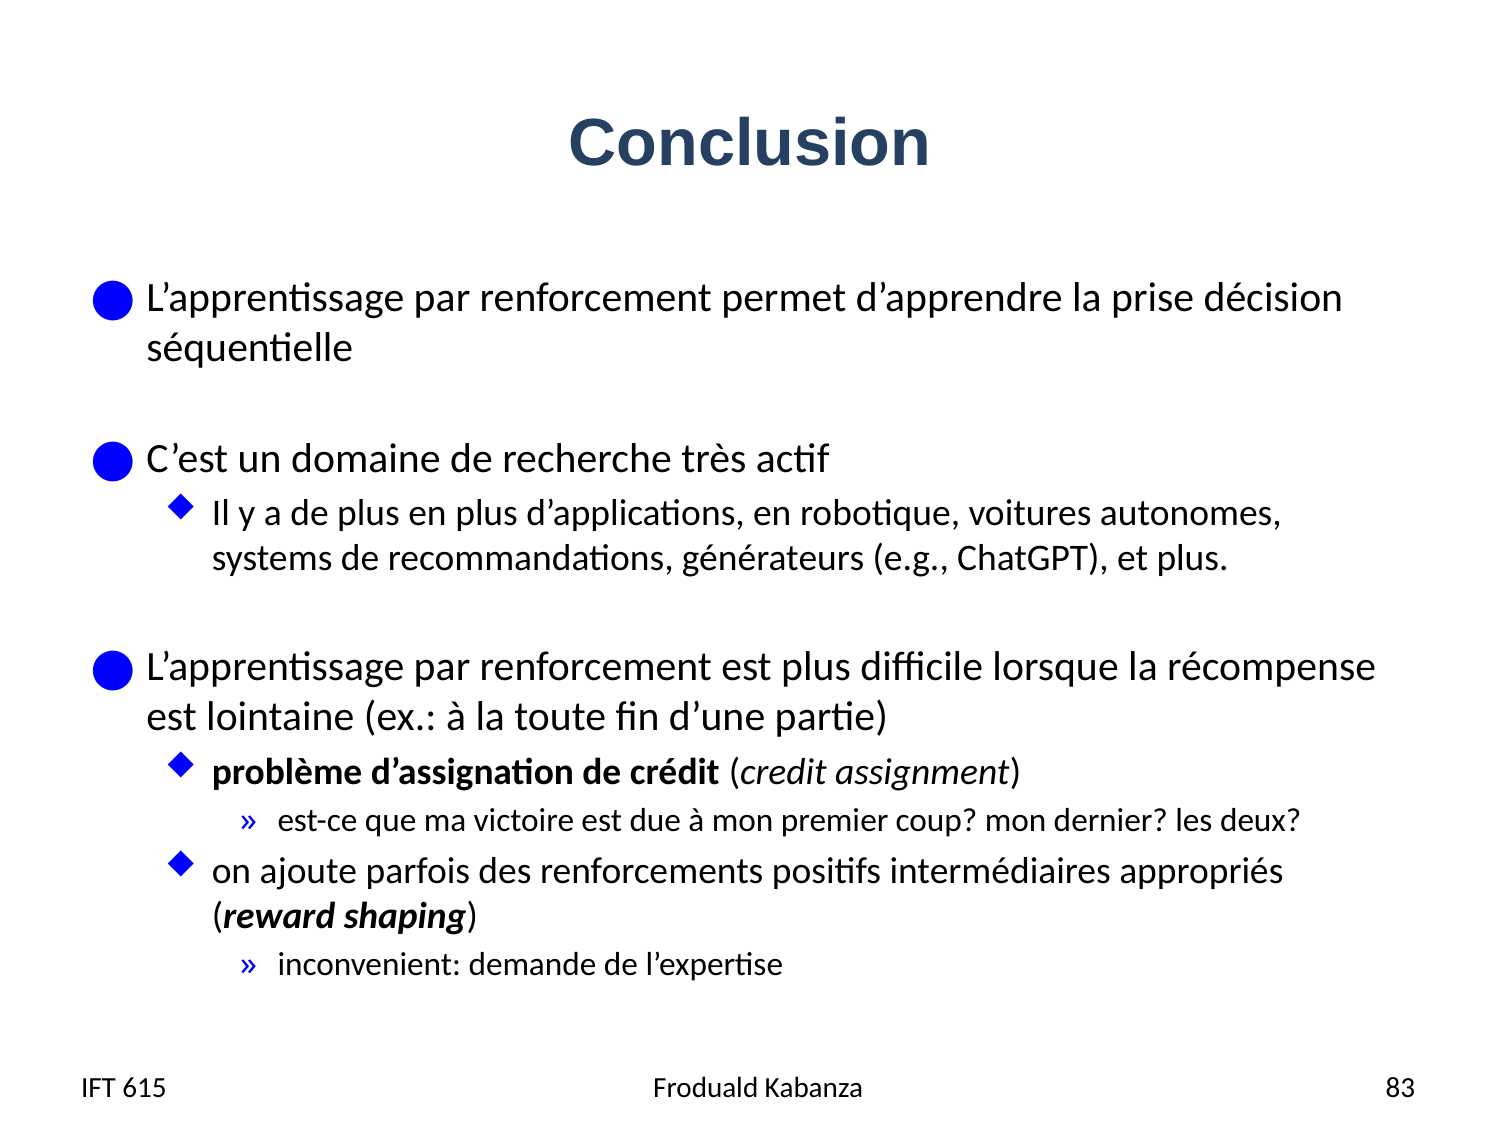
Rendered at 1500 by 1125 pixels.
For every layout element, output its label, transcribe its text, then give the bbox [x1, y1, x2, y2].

title Conclusion [75, 45, 1425, 233]
slide_number 83 [1080, 1056, 1431, 1117]
list L’apprentissage par renforcement permet d’apprendre la prise décision séquentielle C’est un domaine de recherche très actif Il y a de plus en plus d’applications, en robotique, voitures autonomes, systems de recommandations, générateurs (e.g., ChatGPT), et plus. L’apprentissage par renforcement est plus difficile lorsque la récompense est lointaine (ex.: à la toute fin d’une partie) problème d’assignation de crédit (credit assignment) est-ce que ma victoire est due à mon premier coup? mon dernier? les deux? on ajoute parfois des renforcements positifs intermédiaires appropriés (reward shaping) inconvenient: demande de l’expertise [75, 262, 1425, 1005]
footer Froduald Kabanza [520, 1056, 996, 1117]
slide_number IFT 615 [66, 1056, 356, 1117]
